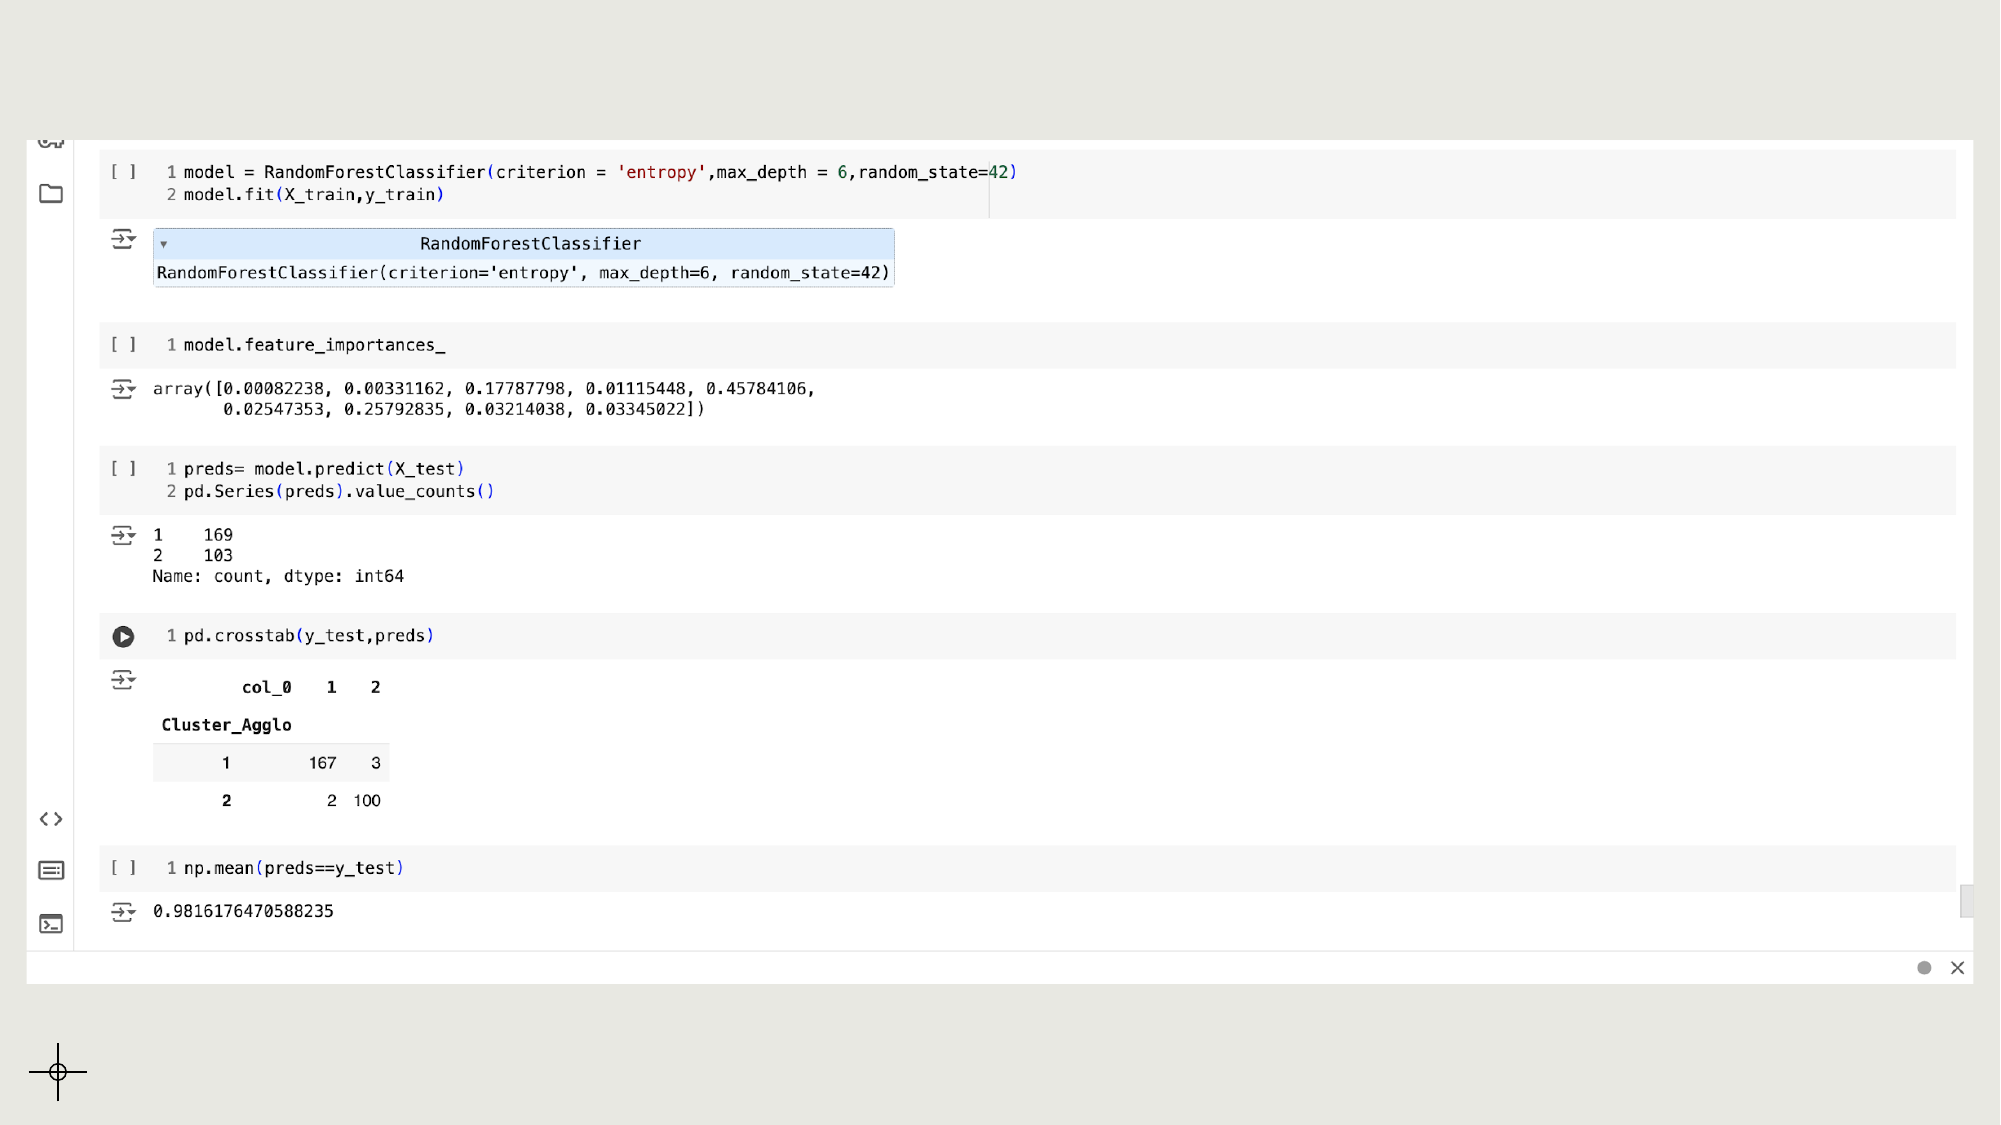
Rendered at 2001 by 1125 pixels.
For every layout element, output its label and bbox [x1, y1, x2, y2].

list [26, 140, 1974, 985]
